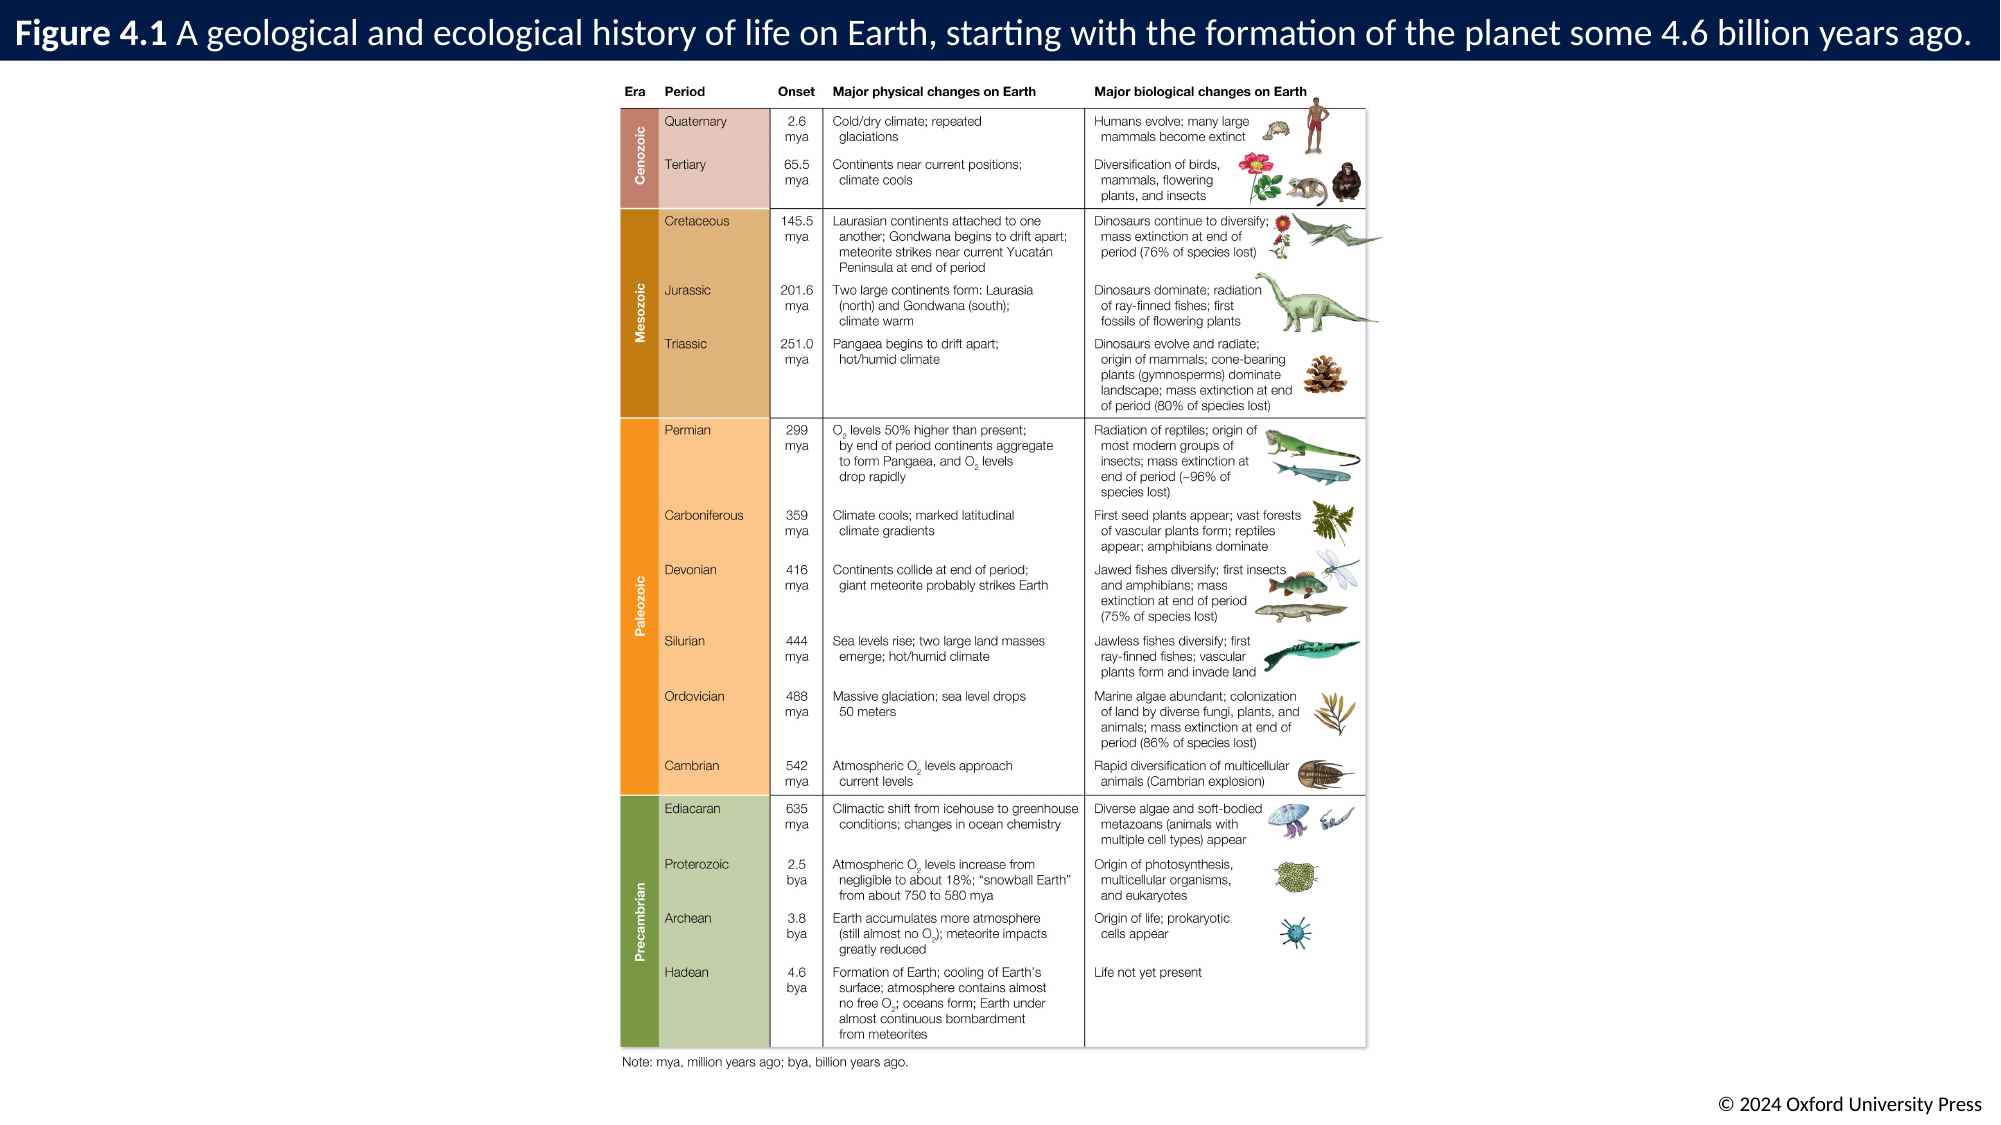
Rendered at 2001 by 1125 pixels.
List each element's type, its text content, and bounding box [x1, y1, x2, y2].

picture [616, 85, 1384, 1069]
title Figure 4.1 A geological and ecological history of life on Earth, starting with the formation of the planet some 4.6 billion years ago. [0, 0, 2000, 61]
